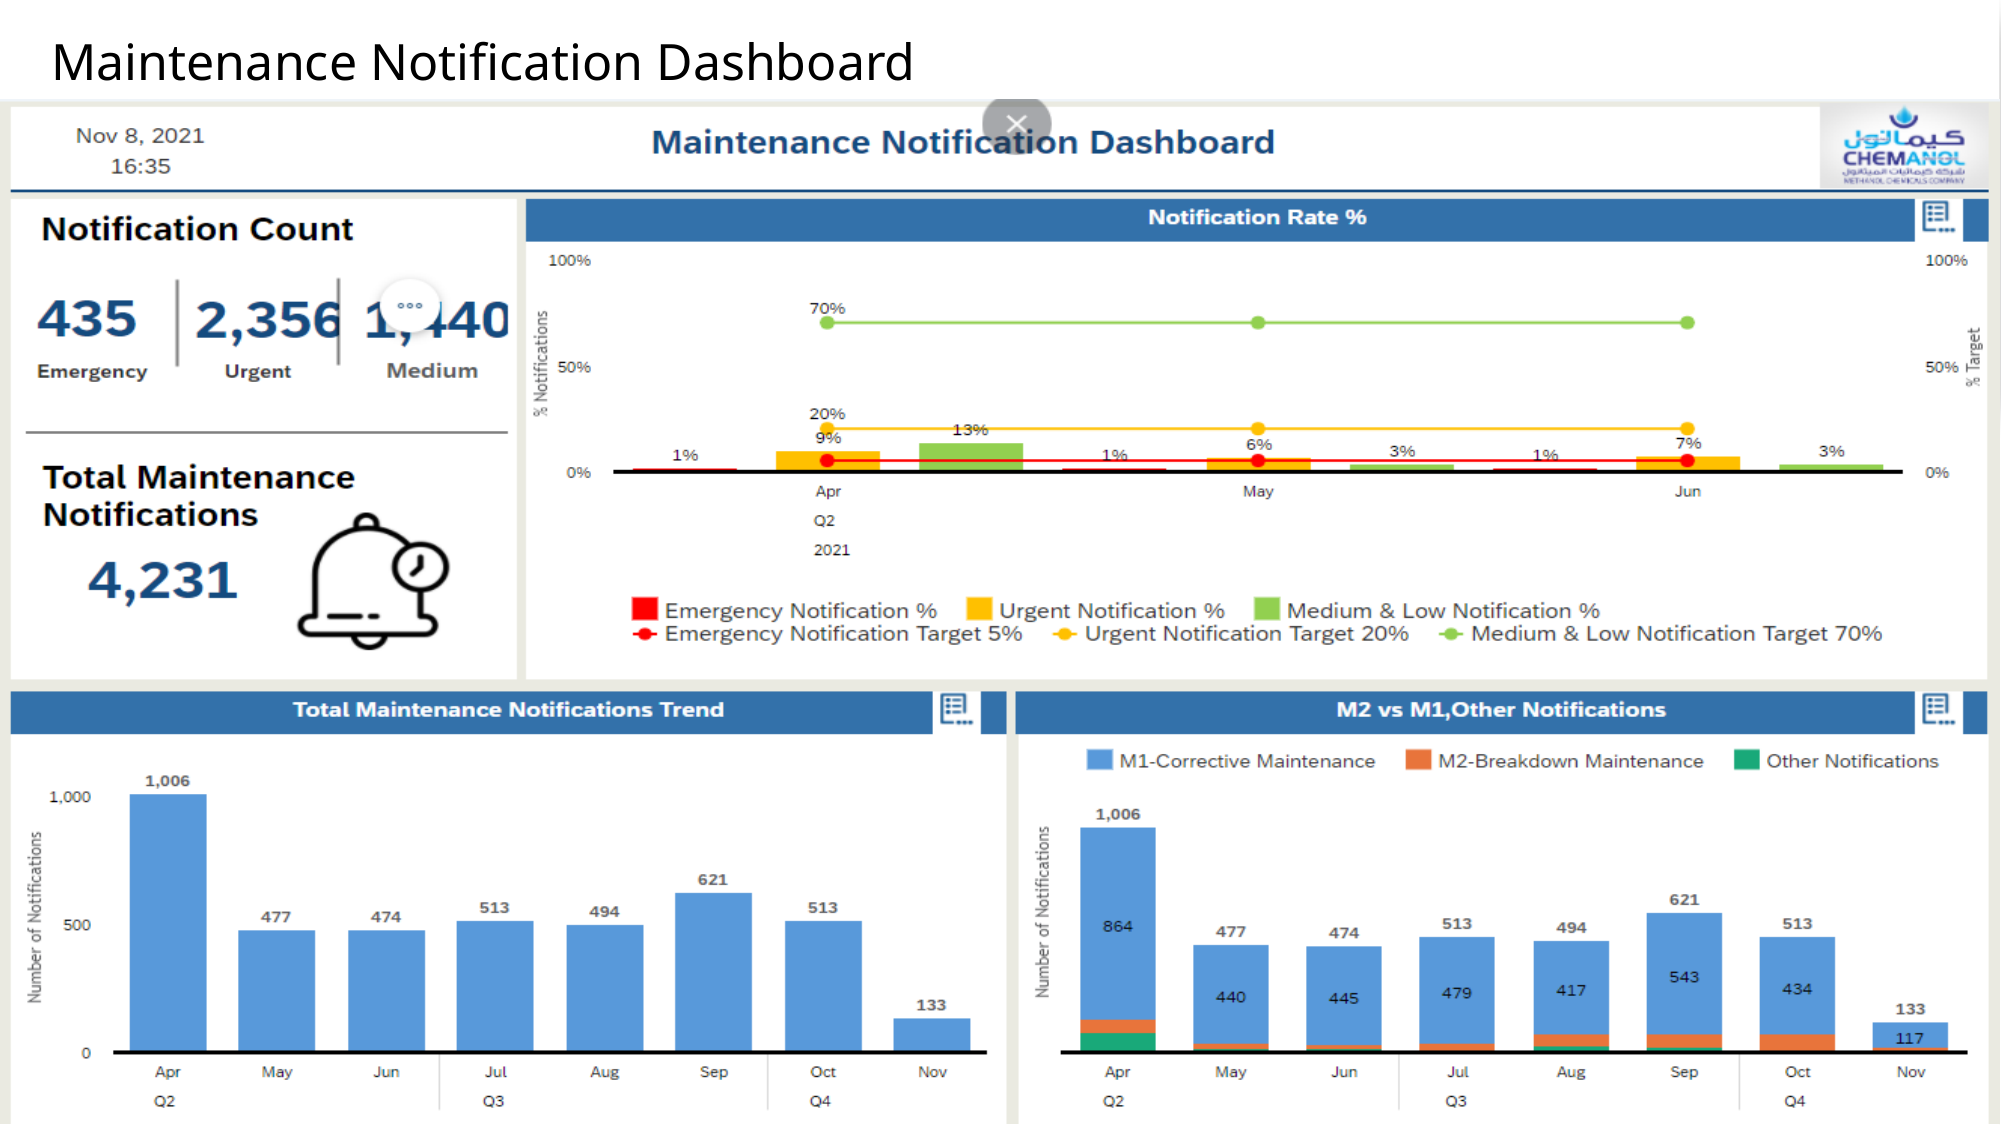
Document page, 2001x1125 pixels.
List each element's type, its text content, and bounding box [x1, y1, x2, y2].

text_box Maintenance Notification Dashboard [36, 22, 1780, 98]
picture [0, 99, 2000, 1125]
